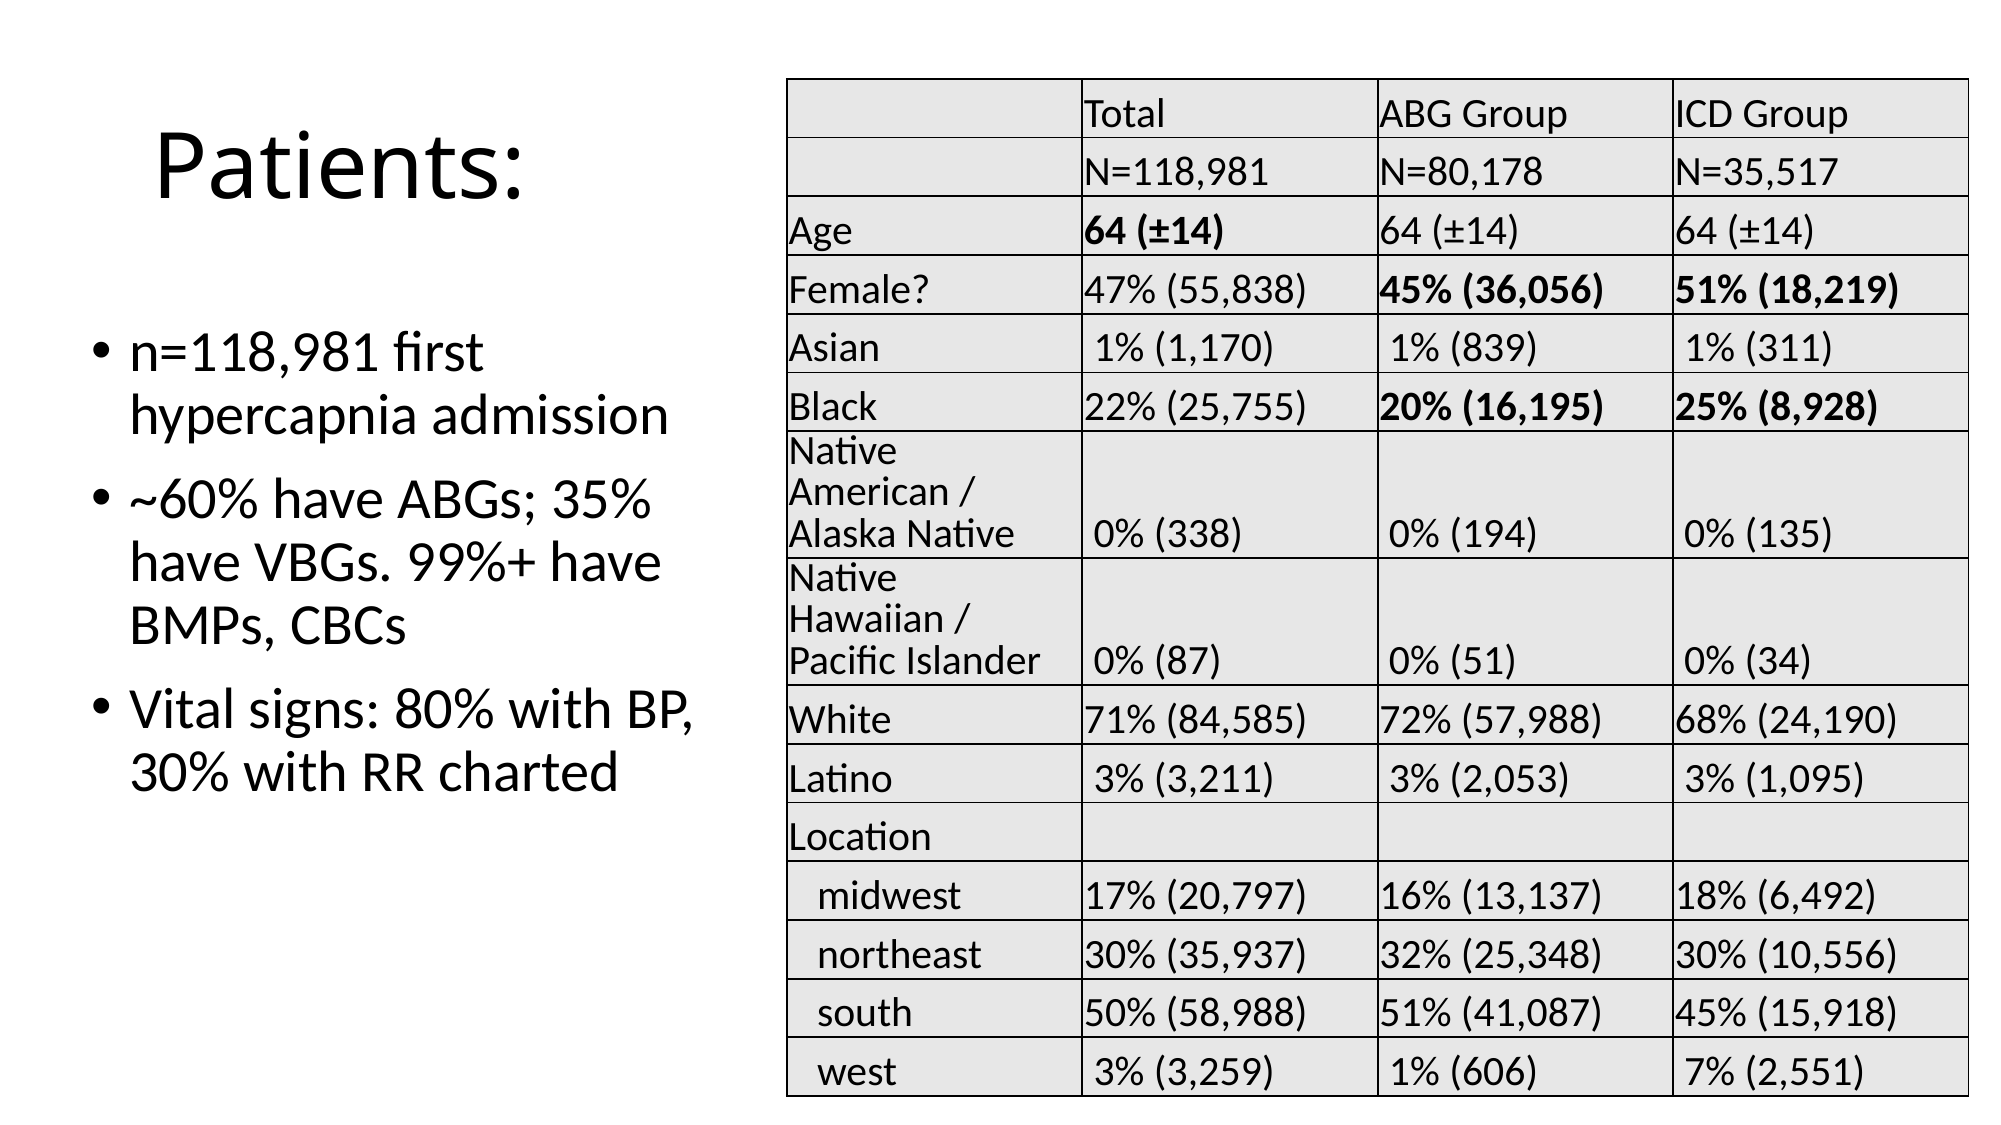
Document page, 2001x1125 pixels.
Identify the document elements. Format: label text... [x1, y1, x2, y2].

table_cell [788, 138, 1081, 195]
table_cell 1% (839) [1379, 315, 1672, 372]
table_cell 51% (41,087) [1379, 980, 1672, 1036]
table_cell 64 (±14) [1083, 197, 1377, 254]
table_cell 16% (13,137) [1379, 862, 1672, 919]
table_cell 3% (3,259) [1083, 1038, 1377, 1095]
table_cell 71% (84,585) [1083, 686, 1377, 743]
table_cell 68% (24,190) [1674, 686, 1968, 743]
table_cell 0% (194) [1379, 432, 1672, 557]
table_cell 0% (51) [1379, 559, 1672, 684]
table_cell 25% (8,928) [1674, 373, 1968, 430]
table_cell 7% (2,551) [1674, 1038, 1968, 1095]
table_header Total [1083, 80, 1377, 137]
table_cell 45% (15,918) [1674, 980, 1968, 1036]
table_cell 0% (338) [1083, 432, 1377, 557]
table_cell 0% (87) [1083, 559, 1377, 684]
table_header ICD Group [1674, 80, 1968, 137]
table_cell Black [788, 373, 1081, 430]
table_header ABG Group [1379, 80, 1672, 137]
table_cell Latino [788, 745, 1081, 802]
table_cell 45% (36,056) [1379, 256, 1672, 313]
table_cell N=35,517 [1674, 138, 1968, 195]
table_cell Location [788, 803, 1081, 860]
table_cell Age [788, 197, 1081, 254]
table_cell Native American / Alaska Native [788, 432, 1081, 557]
table_cell 1% (606) [1379, 1038, 1672, 1095]
table_cell 64 (±14) [1379, 197, 1672, 254]
table_cell 17% (20,797) [1083, 862, 1377, 919]
list n=118,981 first hypercapnia admission ~60% have ABGs; 35% have VBGs. 99%+ have BMPs, CBCs Vital signs: 80% with BP, 30% with RR charted [76, 313, 786, 1028]
table_cell 32% (25,348) [1379, 921, 1672, 978]
table_cell west [788, 1038, 1081, 1095]
table_cell midwest [788, 862, 1081, 919]
table_cell 0% (135) [1674, 432, 1968, 557]
table_cell Asian [788, 315, 1081, 372]
table_cell 18% (6,492) [1674, 862, 1968, 919]
title Patients: [137, 59, 1863, 278]
table_cell N=80,178 [1379, 138, 1672, 195]
table_cell 72% (57,988) [1379, 686, 1672, 743]
table_cell 64 (±14) [1674, 197, 1968, 254]
table_cell 3% (3,211) [1083, 745, 1377, 802]
table_cell 1% (1,170) [1083, 315, 1377, 372]
table_cell White [788, 686, 1081, 743]
table_cell Native Hawaiian / Pacific Islander [788, 559, 1081, 684]
table_cell [1083, 803, 1377, 860]
table_cell 20% (16,195) [1379, 373, 1672, 430]
table_cell [1379, 803, 1672, 860]
table_cell 50% (58,988) [1083, 980, 1377, 1036]
table_cell 3% (1,095) [1674, 745, 1968, 802]
table_cell 30% (10,556) [1674, 921, 1968, 978]
table_cell south [788, 980, 1081, 1036]
table_cell [1674, 803, 1968, 860]
table_cell 51% (18,219) [1674, 256, 1968, 313]
table_cell Female? [788, 256, 1081, 313]
table_cell N=118,981 [1083, 138, 1377, 195]
table_header [788, 80, 1081, 137]
table_cell northeast [788, 921, 1081, 978]
table_cell 22% (25,755) [1083, 373, 1377, 430]
table_cell 0% (34) [1674, 559, 1968, 684]
table_cell 3% (2,053) [1379, 745, 1672, 802]
table_cell 1% (311) [1674, 315, 1968, 372]
table_cell 30% (35,937) [1083, 921, 1377, 978]
table_cell 47% (55,838) [1083, 256, 1377, 313]
